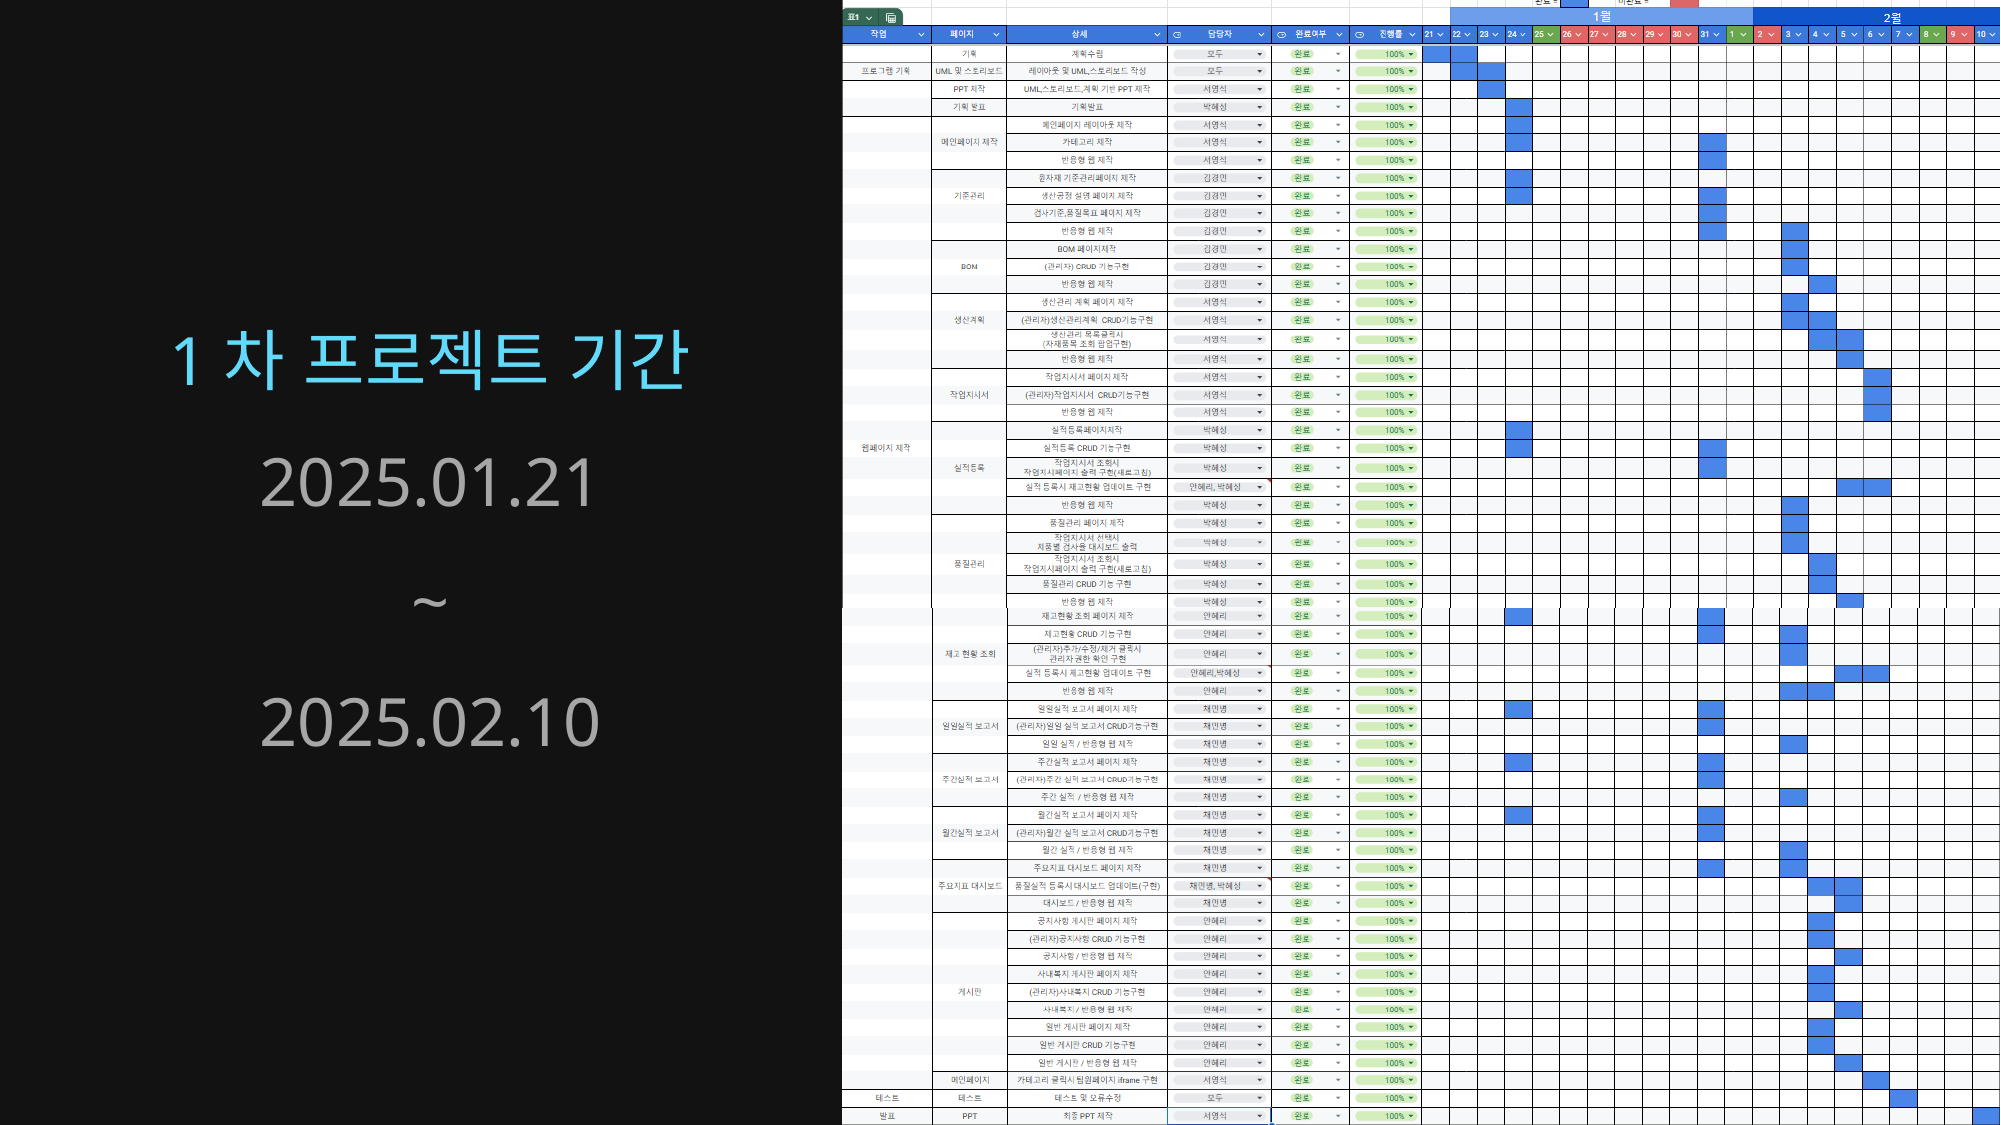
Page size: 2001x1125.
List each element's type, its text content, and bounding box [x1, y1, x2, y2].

picture [842, 0, 2000, 1125]
text_box 1차 프로젝트 기간 2025.01.21 ~ 2025.02.10 [118, 271, 743, 885]
